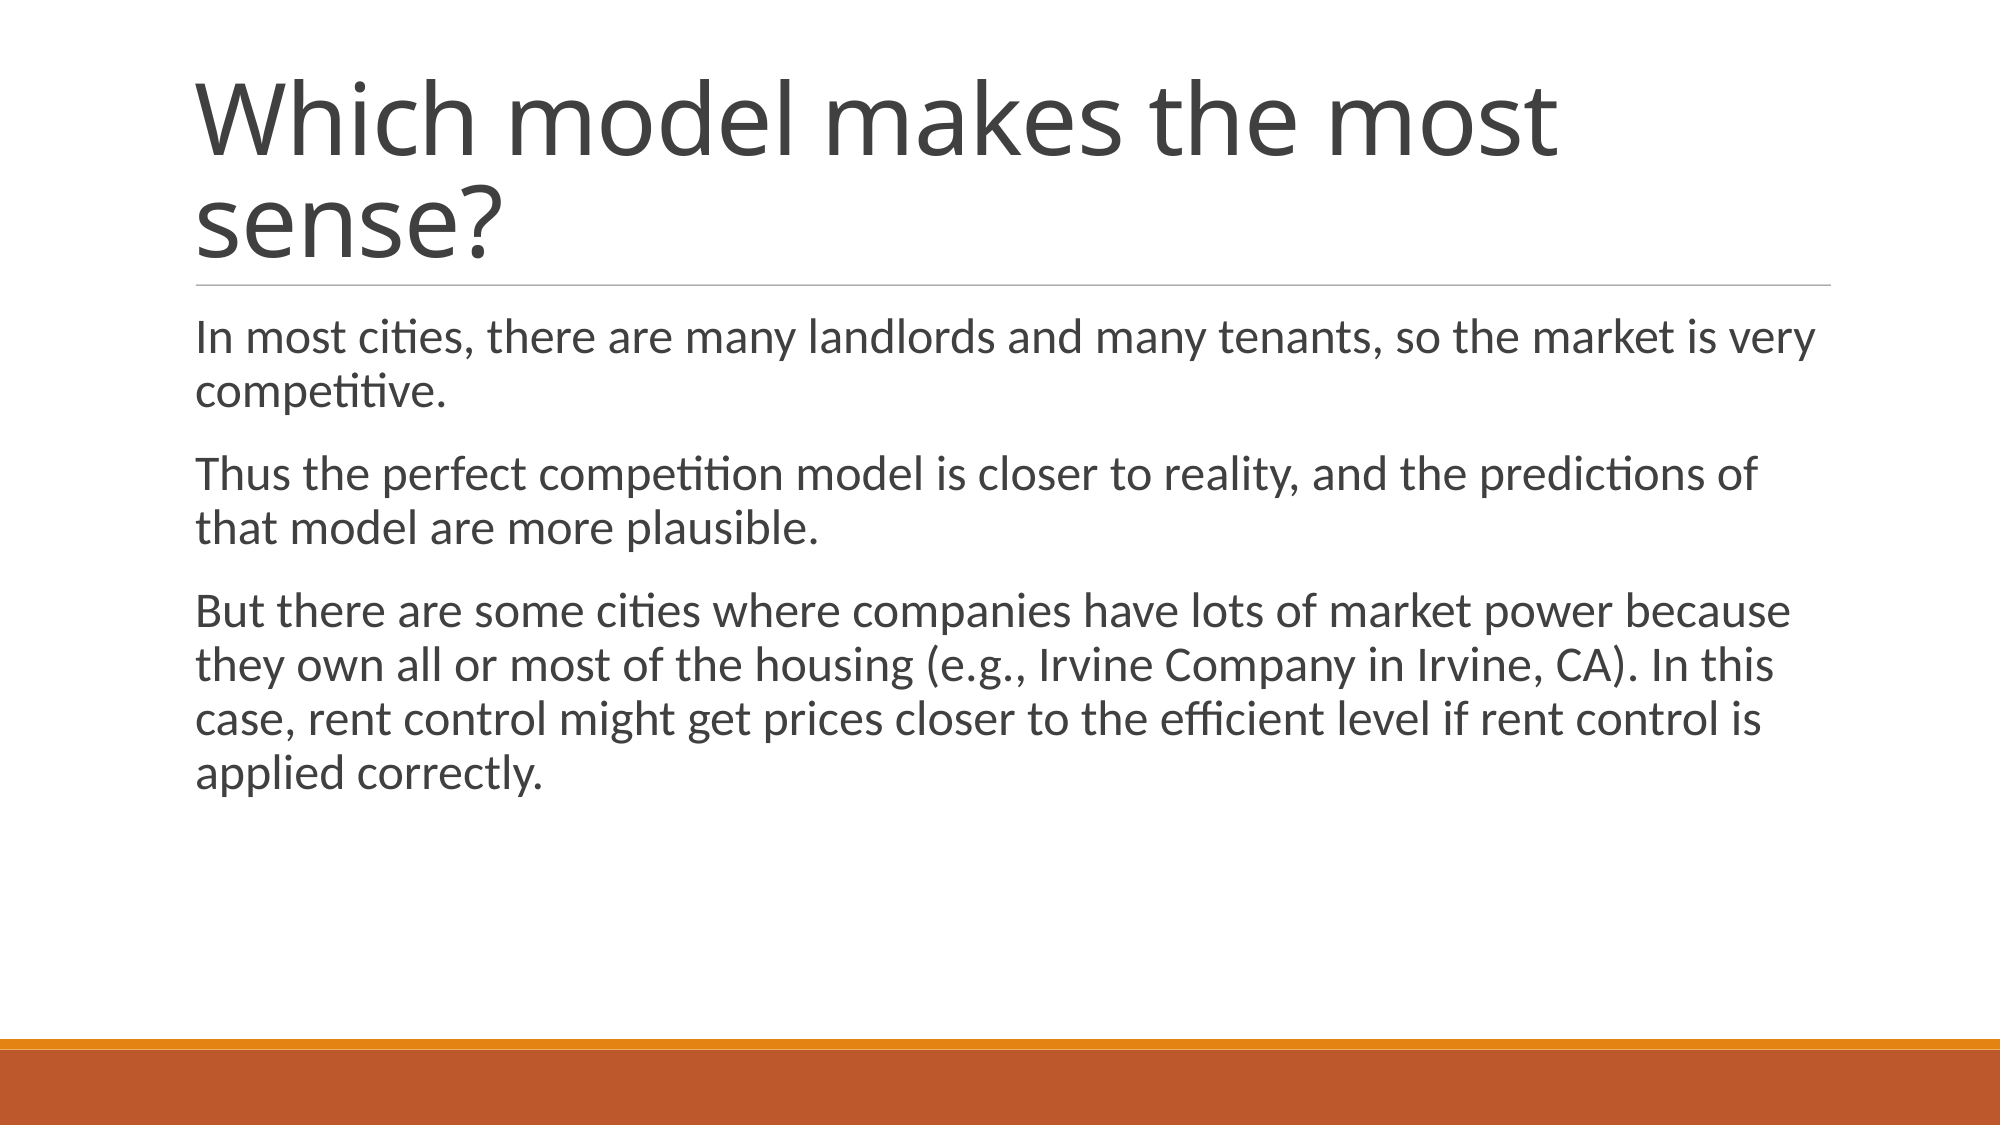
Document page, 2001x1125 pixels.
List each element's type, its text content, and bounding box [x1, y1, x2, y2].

title Which model makes the most sense? [180, 47, 1830, 285]
list In most cities, there are many landlords and many tenants, so the market is very competitive. Thus the perfect competition model is closer to reality, and the predictions of that model are more plausible. But there are some cities where companies have lots of market power because they own all or most of the housing (e.g., Irvine Company in Irvine, CA). In this case, rent control might get prices closer to the efficient level if rent control is applied correctly. [180, 302, 1830, 963]
